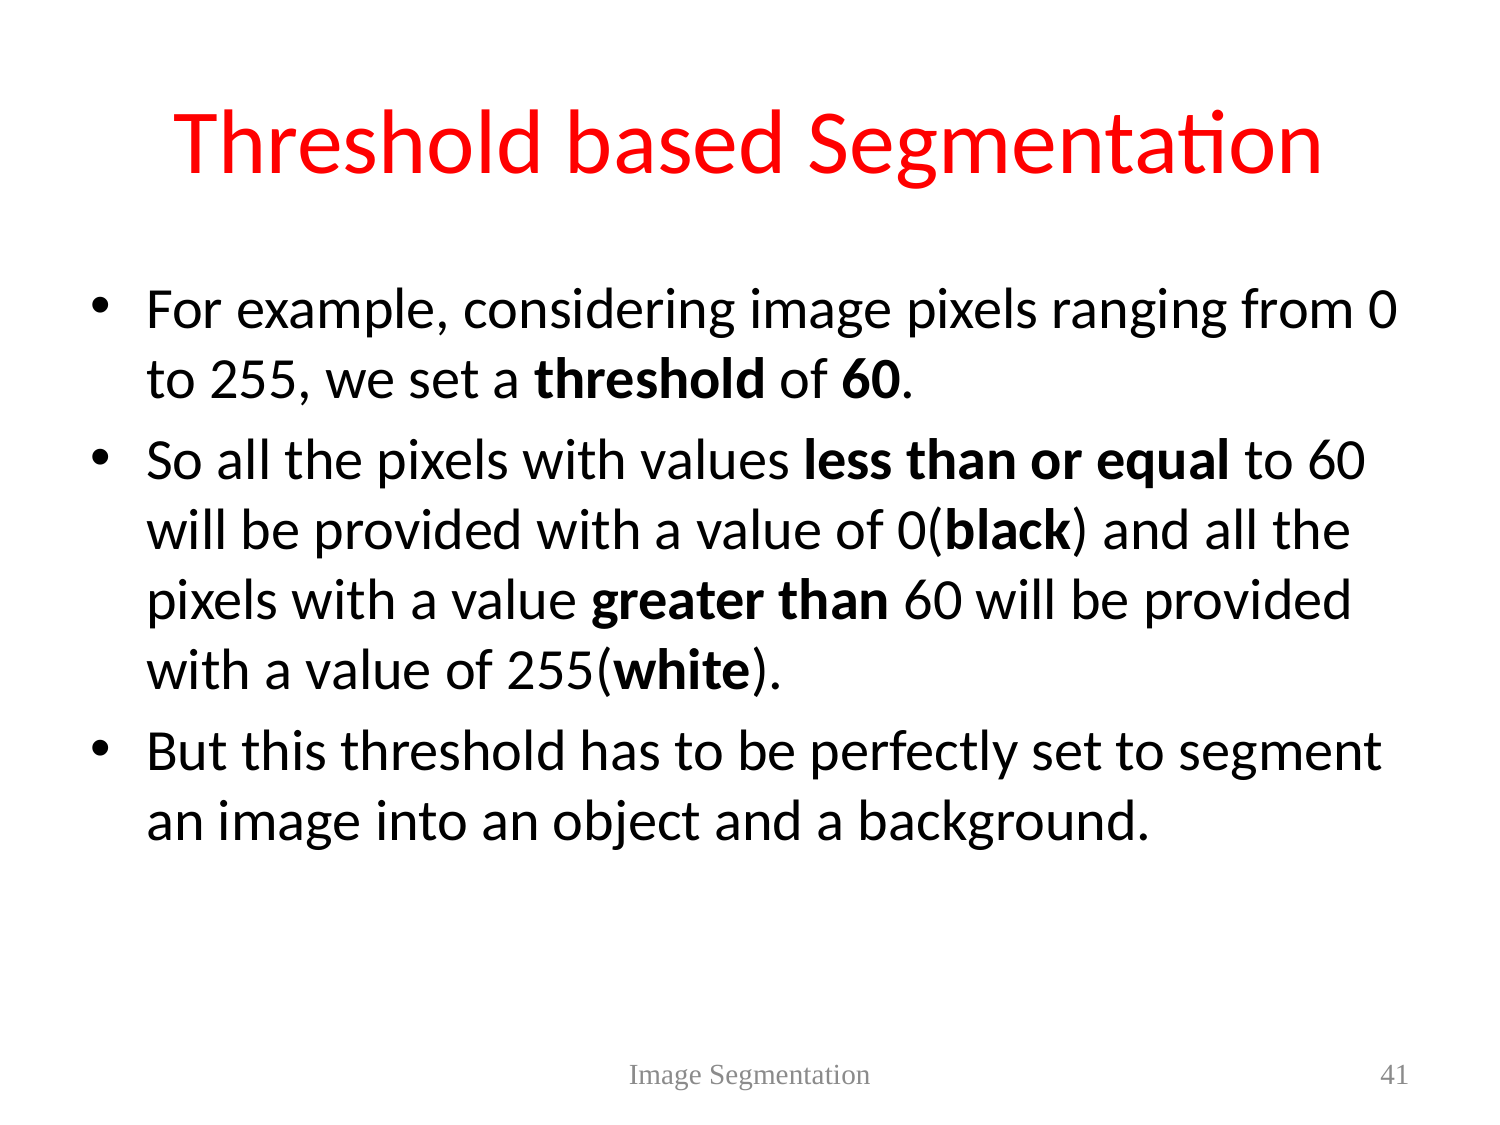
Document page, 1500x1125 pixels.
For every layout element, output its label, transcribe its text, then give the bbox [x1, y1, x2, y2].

slide_number 41 [1074, 1043, 1425, 1103]
footer Image Segmentation [512, 1043, 988, 1103]
title Threshold based Segmentation [75, 43, 1425, 232]
text_box For example, considering image pixels ranging from 0 to 255, we set a threshold of 60. So all the pixels with values less than or equal to 60 will be provided with a value of 0(black) and all the pixels with a value greater than 60 will be provided with a value of 255(white). But this threshold has to be perfectly set to segment an image into an object and a background. [74, 262, 1425, 1043]
